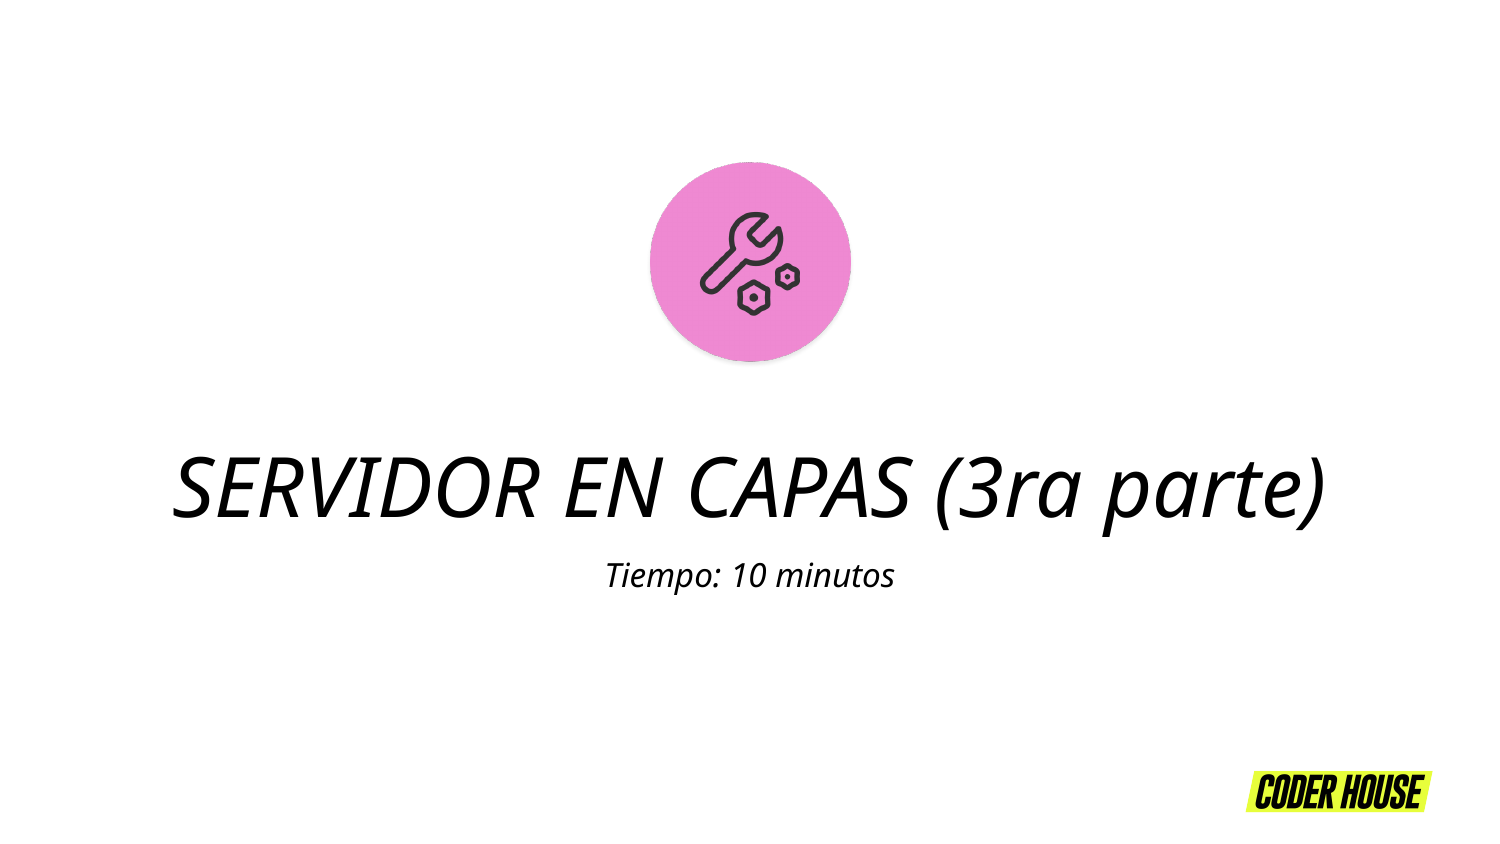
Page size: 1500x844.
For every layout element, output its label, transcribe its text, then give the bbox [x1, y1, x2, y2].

text_box SERVIDOR EN CAPAS (3ra parte) Tiempo: 10 minutos [132, 419, 1368, 749]
picture [636, 148, 864, 375]
picture [1241, 764, 1437, 819]
